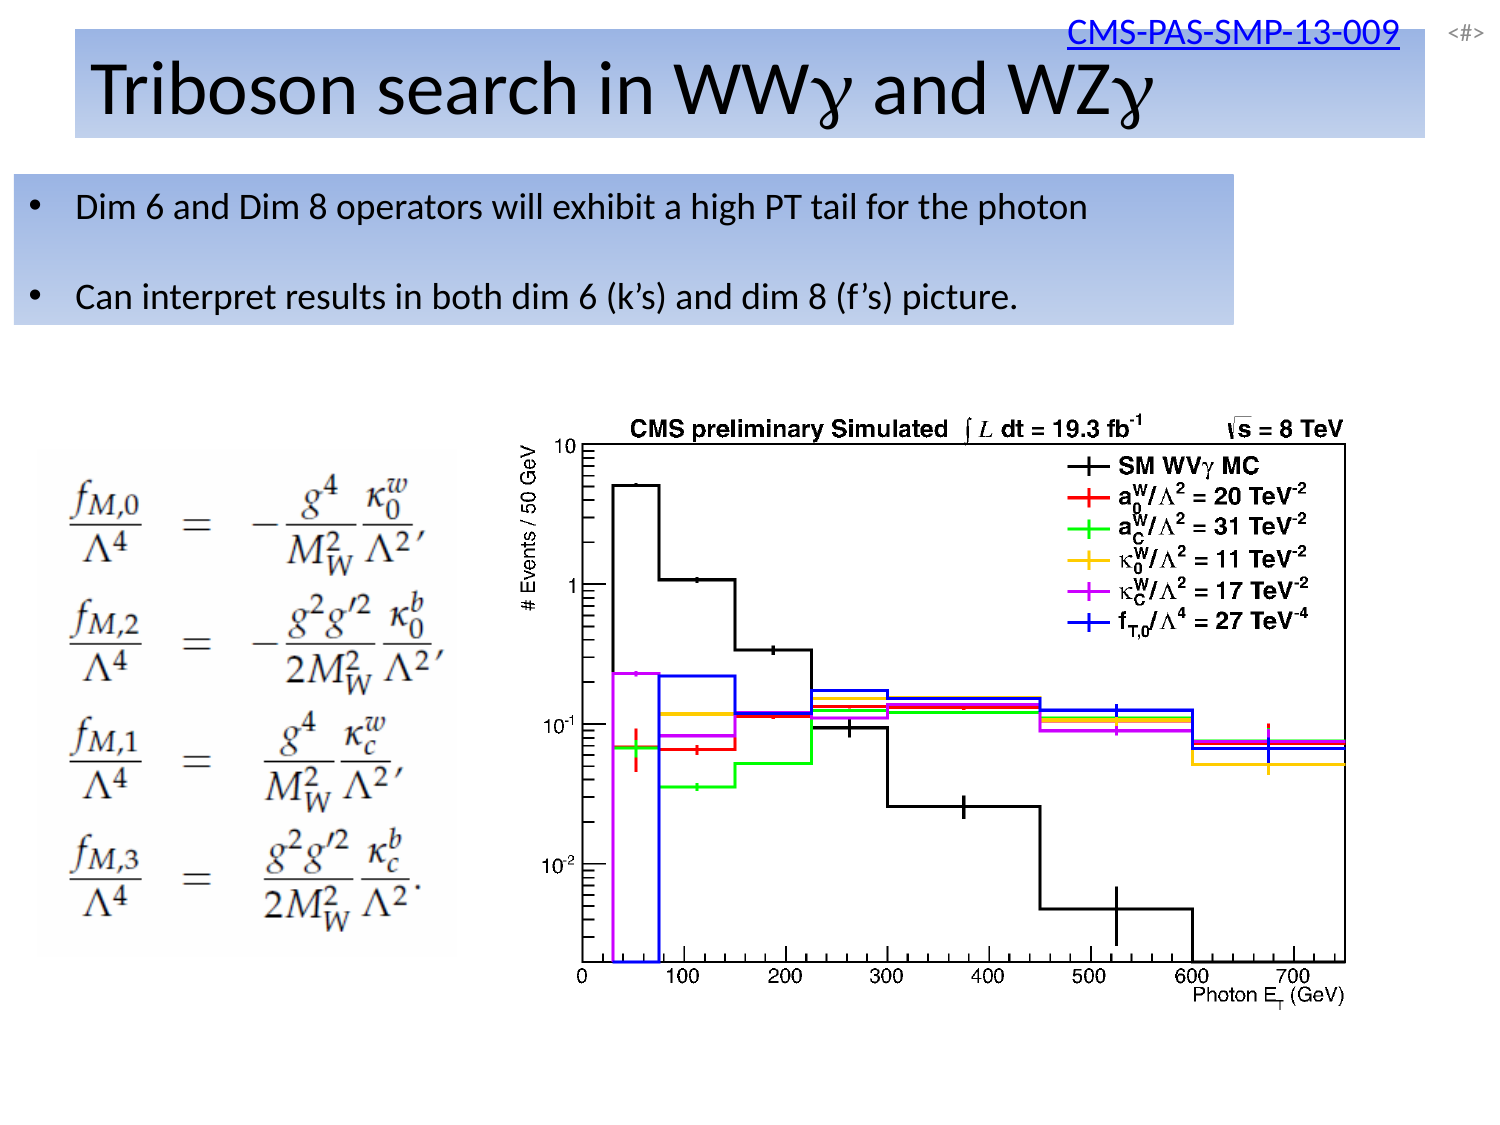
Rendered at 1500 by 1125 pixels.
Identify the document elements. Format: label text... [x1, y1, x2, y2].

picture [37, 449, 457, 957]
picture [487, 380, 1440, 1026]
title Triboson search in WWg and WZg [75, 29, 1425, 138]
slide_number 36 [1149, 1, 1500, 62]
text_box CMS-PAS-SMP-13-009 [1052, 0, 1415, 60]
text_box Dim 6 and Dim 8 operators will exhibit a high PT tail for the photon Can interpret results in both dim 6 (k’s) and dim 8 (f’s) picture. [13, 174, 1234, 325]
